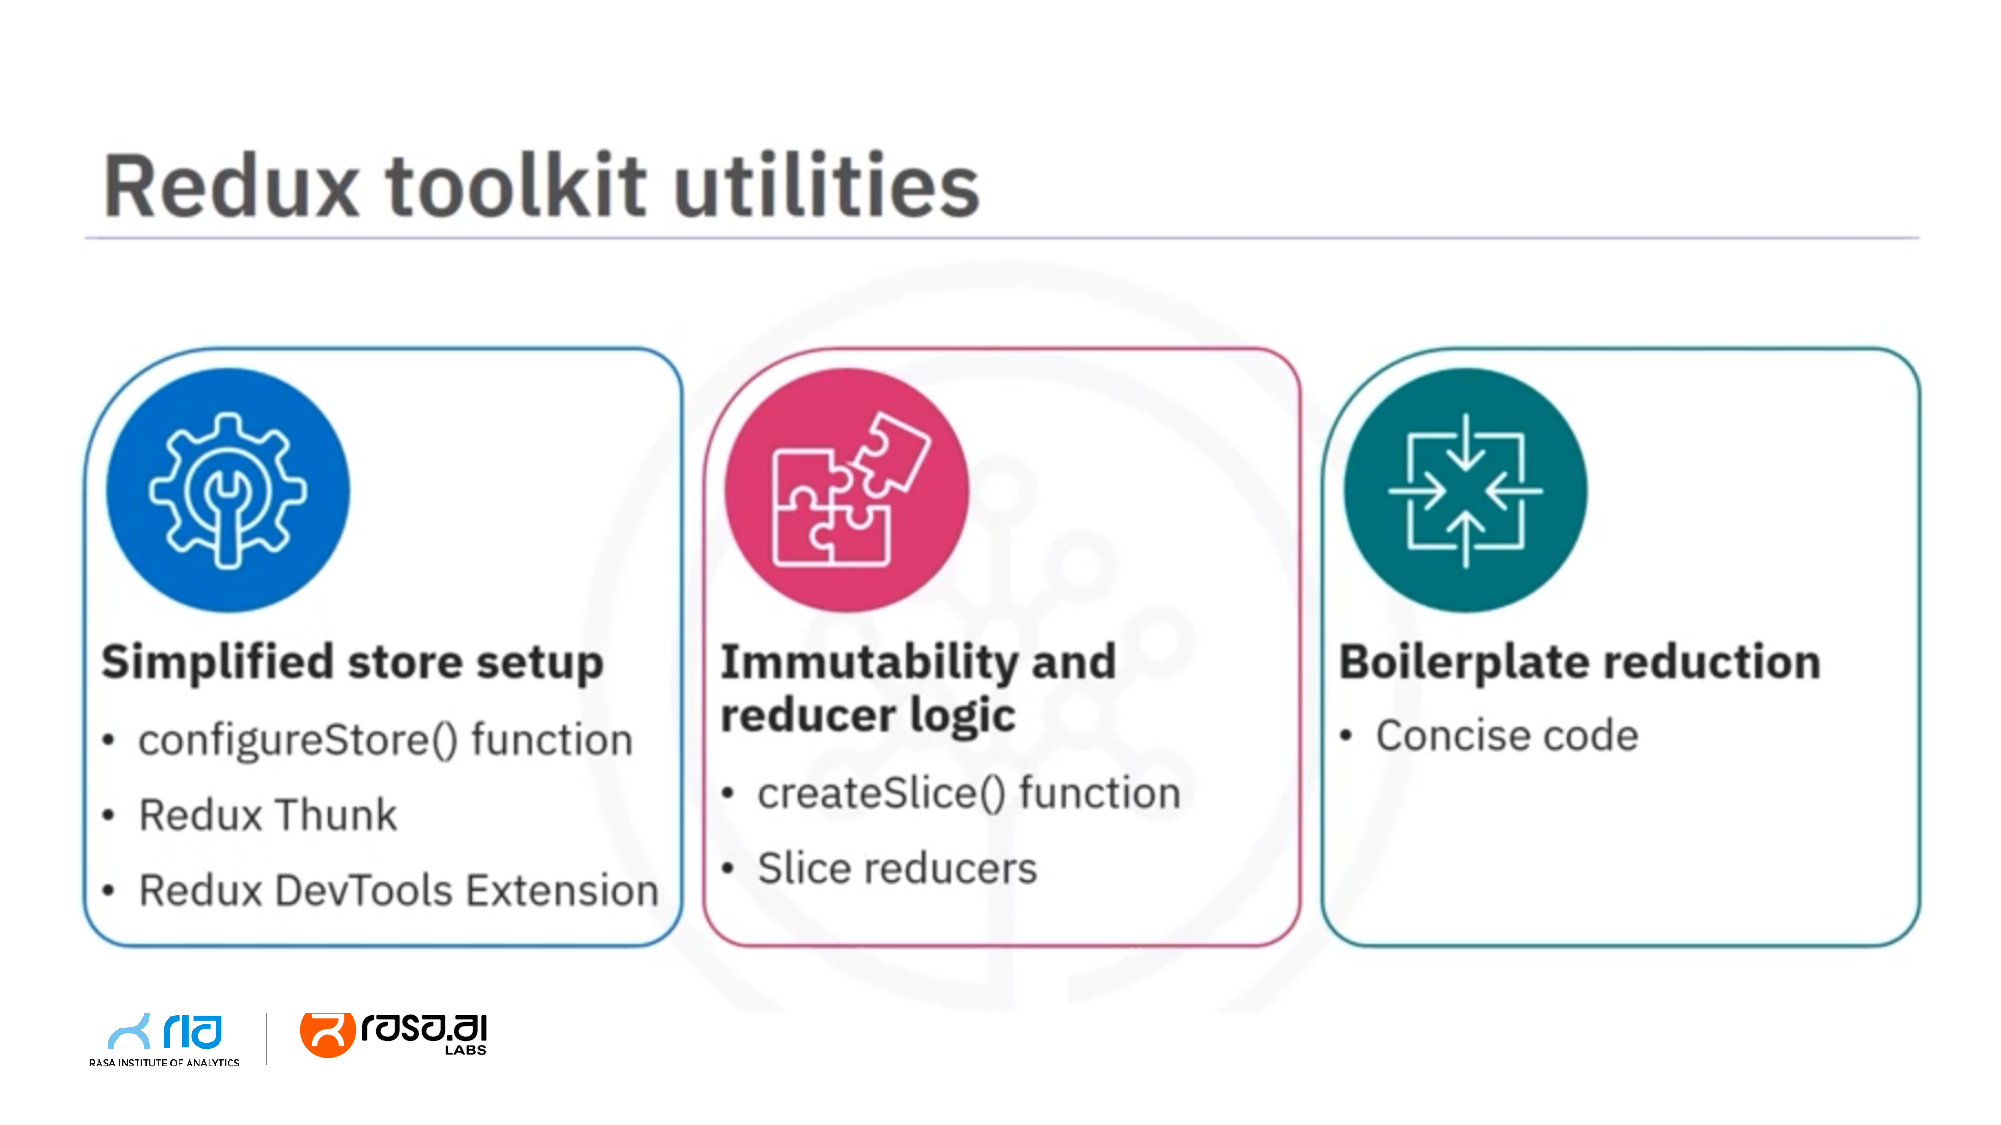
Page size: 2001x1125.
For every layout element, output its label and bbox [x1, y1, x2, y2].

picture [0, 111, 2000, 1078]
